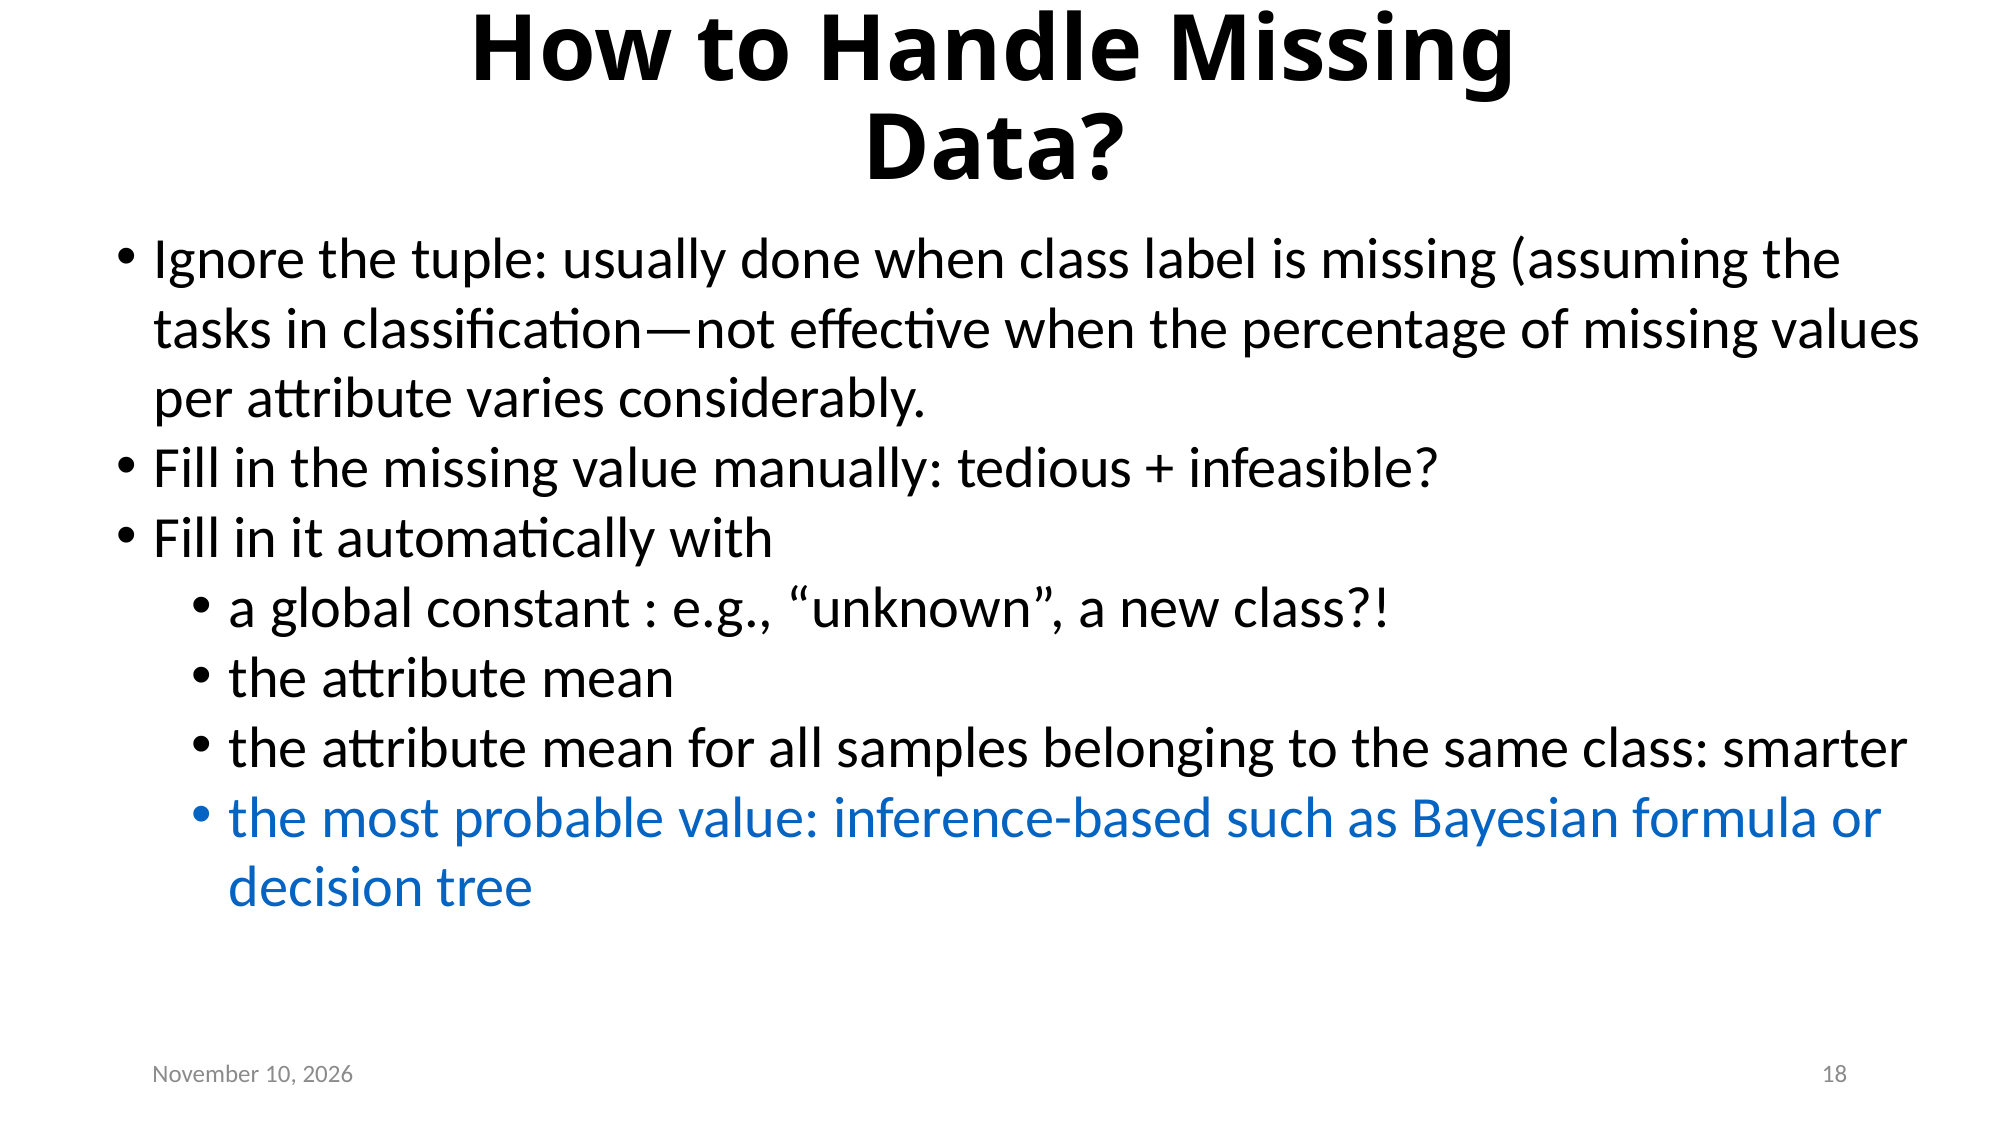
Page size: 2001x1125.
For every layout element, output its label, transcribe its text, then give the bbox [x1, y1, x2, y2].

list Ignore the tuple: usually done when class label is missing (assuming the tasks in classification—not effective when the percentage of missing values per attribute varies considerably. Fill in the missing value manually: tedious + infeasible? Fill in it automatically with a global constant : e.g., “unknown”, a new class?! the attribute mean the attribute mean for all samples belonging to the same class: smarter the most probable value: inference-based such as Bayesian formula or decision tree [101, 212, 1961, 1038]
title How to Handle Missing Data? [375, 37, 1613, 163]
slide_number 18 [1412, 1042, 1863, 1103]
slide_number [137, 1042, 588, 1103]
